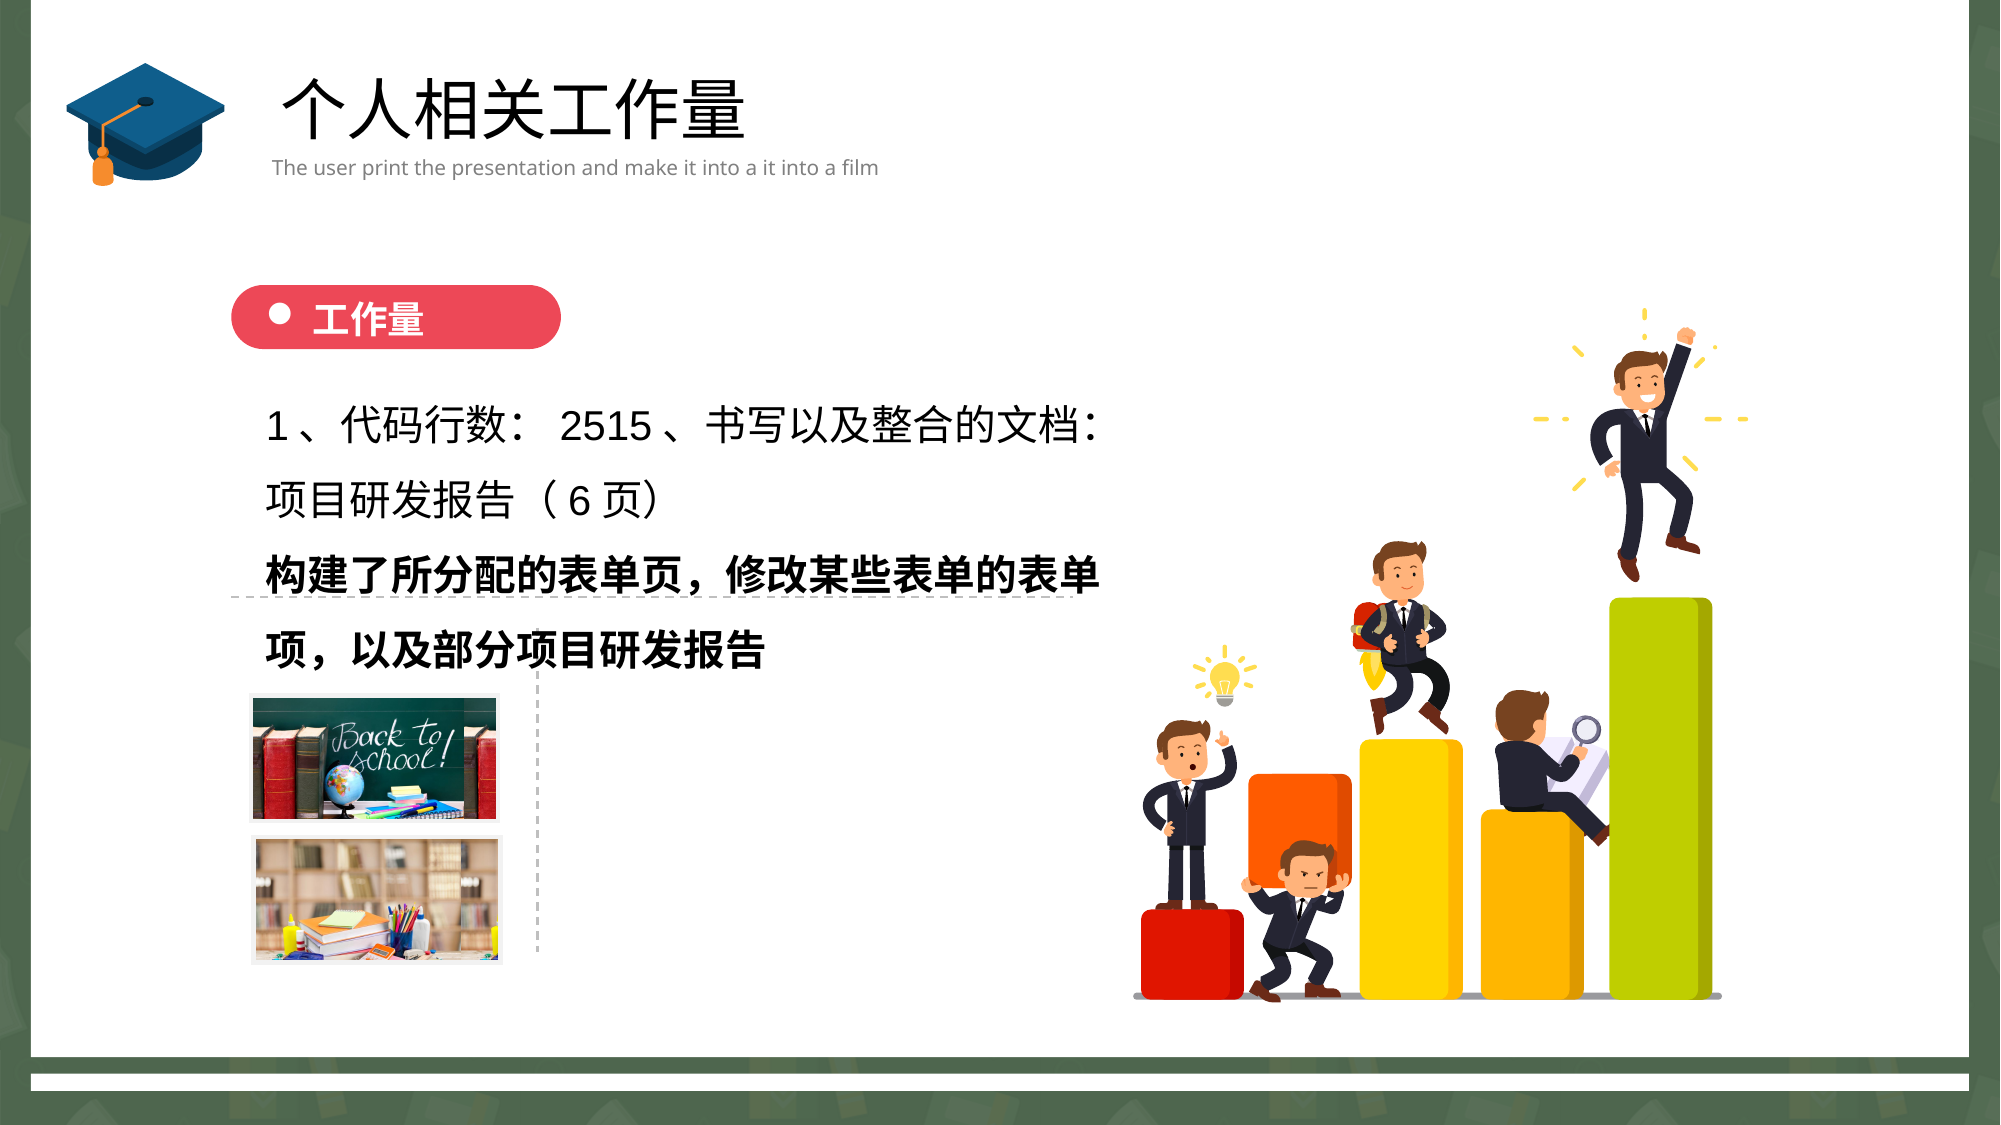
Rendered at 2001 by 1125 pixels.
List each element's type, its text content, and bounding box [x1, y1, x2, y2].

text_box [250, 695, 499, 822]
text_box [231, 284, 573, 350]
text_box 1、代码行数：2515、书写以及整合的文档：项目研发报告（6页） 构建了所分配的表单页，修改某些表单的表单项，以及部分项目研发报告 [251, 366, 1133, 682]
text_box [66, 62, 225, 189]
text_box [1133, 307, 1749, 1003]
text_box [256, 60, 1080, 189]
text_box [253, 836, 502, 964]
